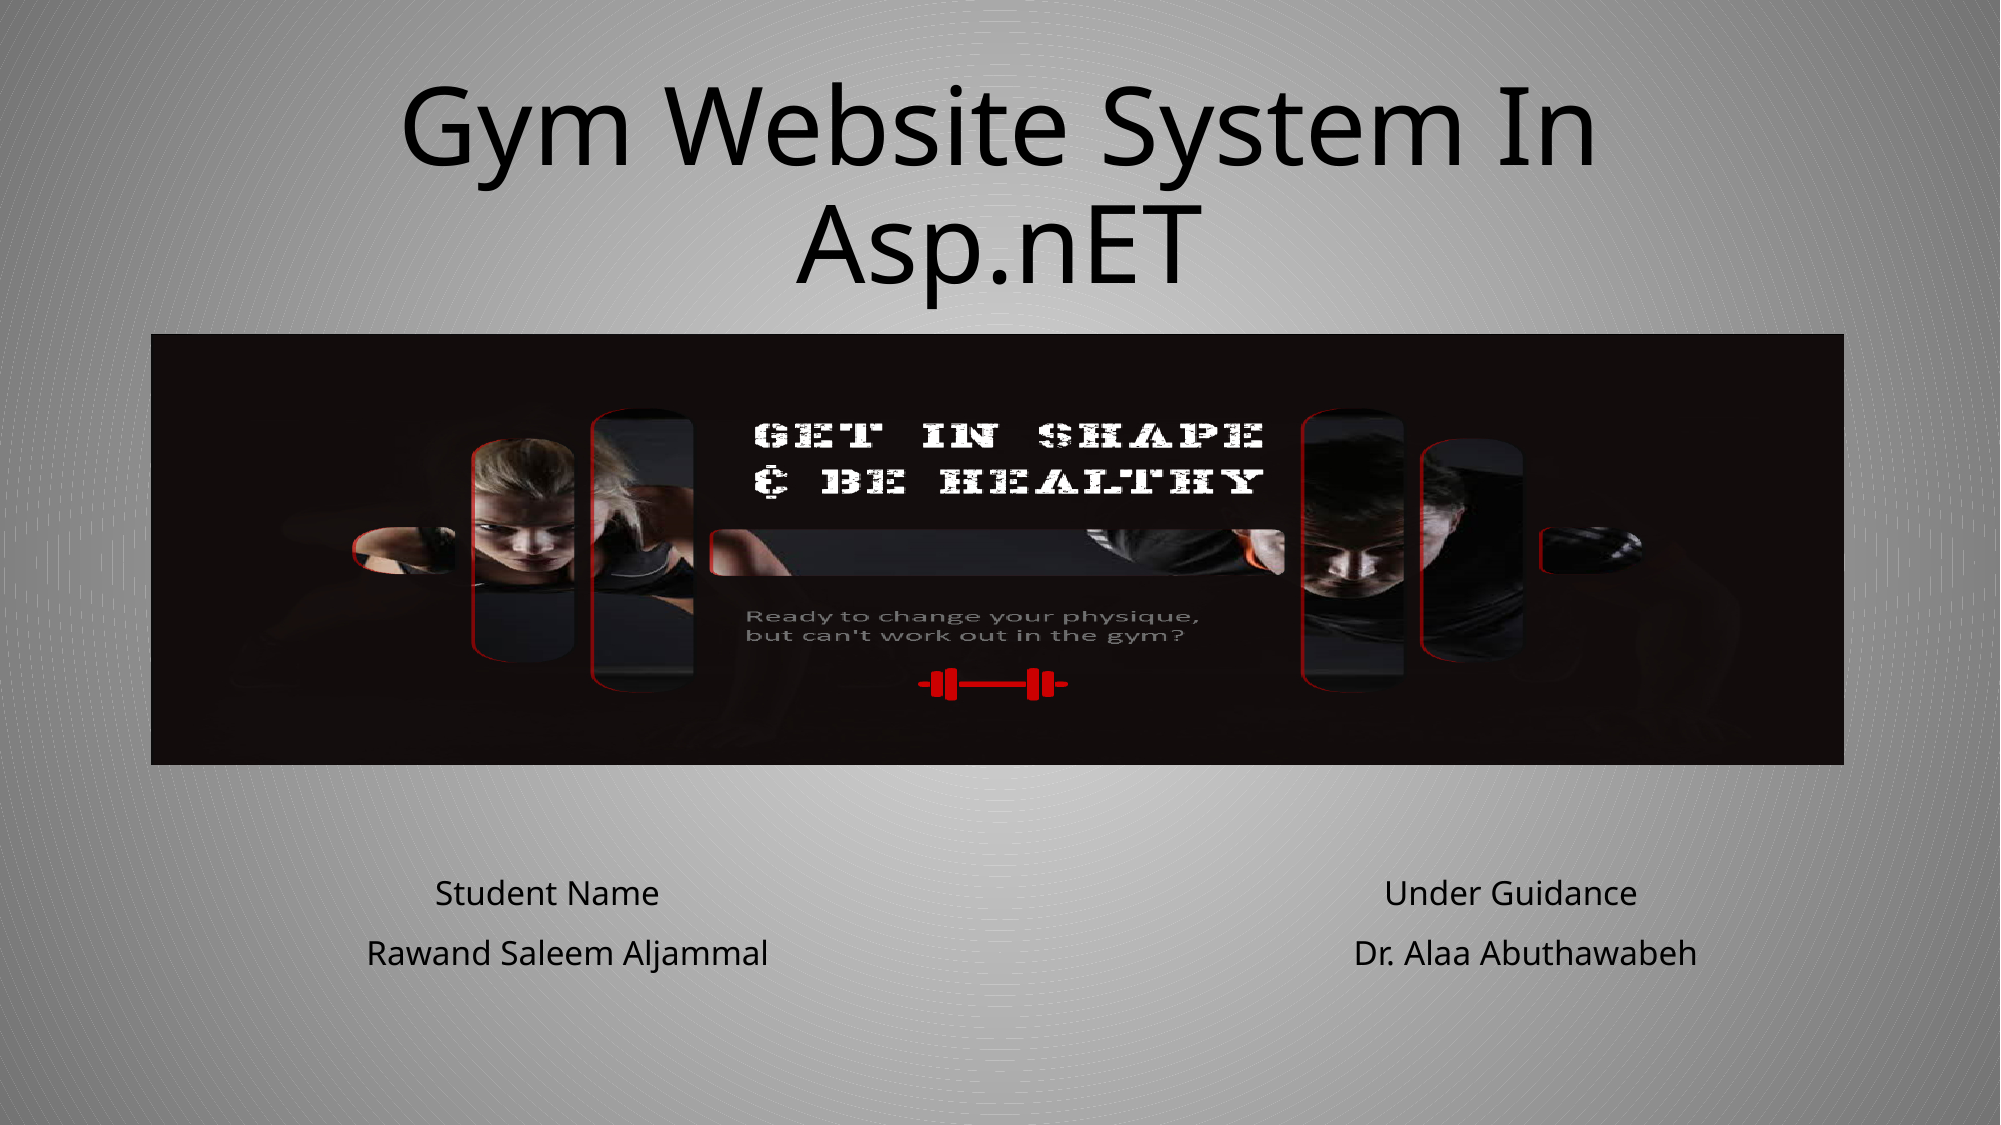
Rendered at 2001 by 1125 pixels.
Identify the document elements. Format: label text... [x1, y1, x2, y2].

picture [151, 334, 1844, 765]
subtitle Student Name Under Guidance Rawand Saleem Aljammal Dr. Alaa Abuthawabeh [151, 334, 1976, 1125]
title Gym Website System In Asp.nET [249, 64, 1750, 315]
